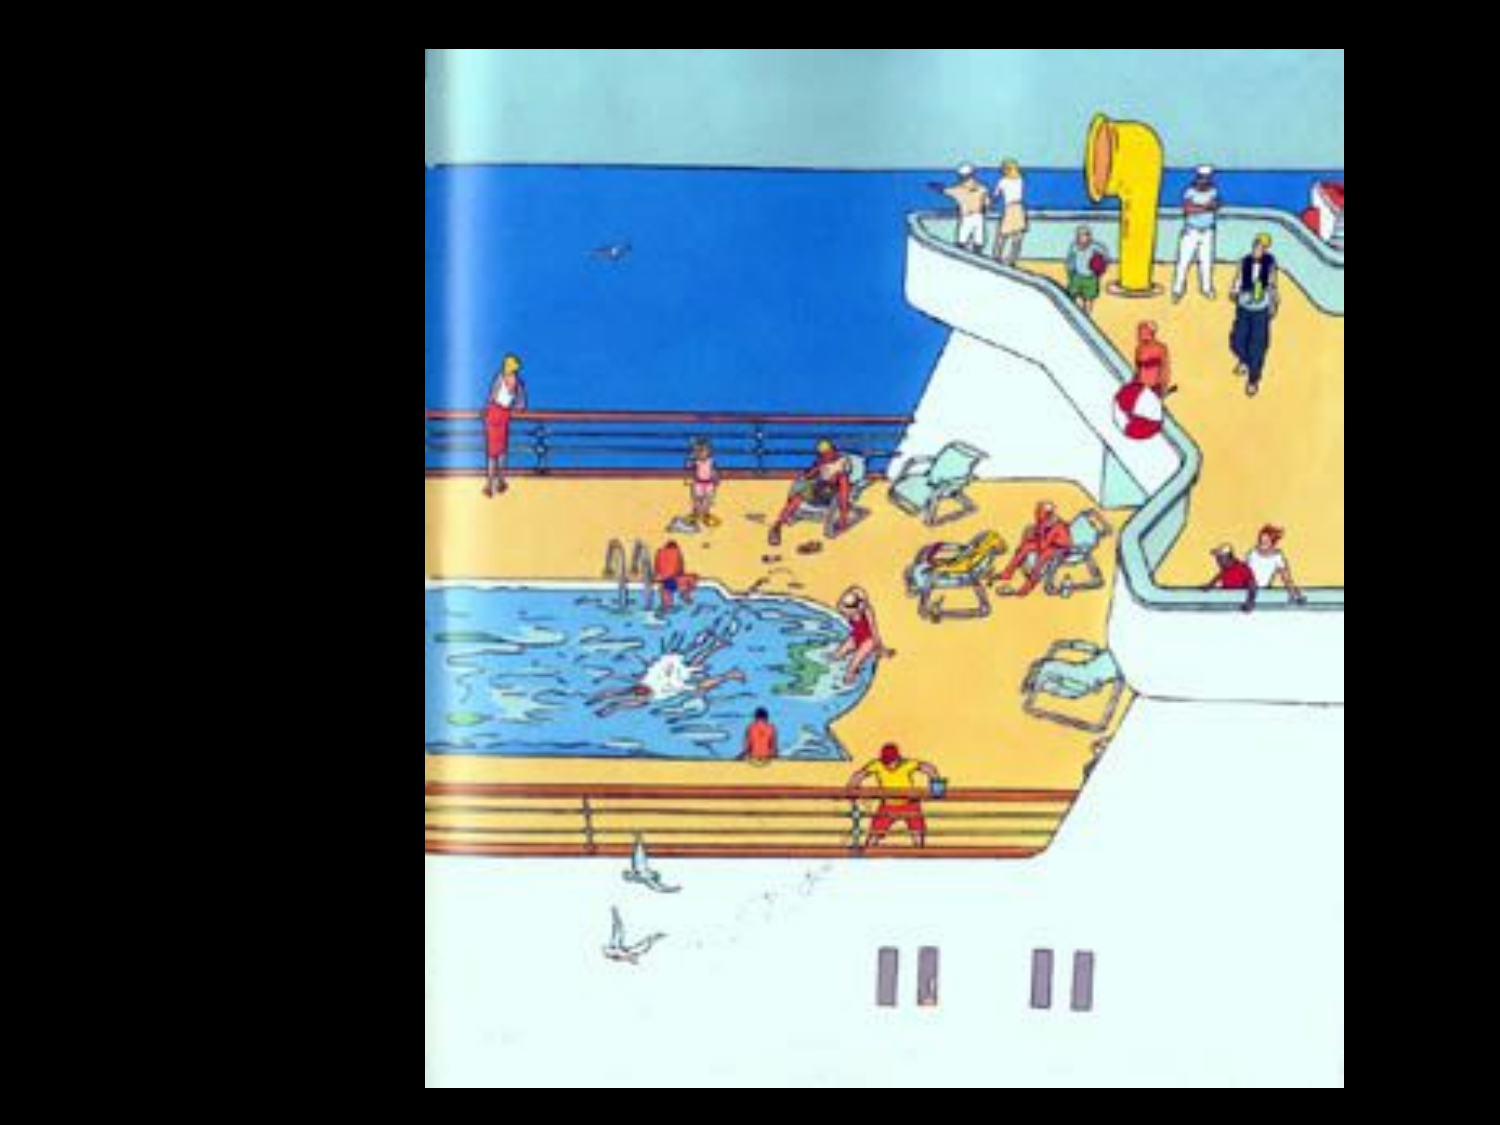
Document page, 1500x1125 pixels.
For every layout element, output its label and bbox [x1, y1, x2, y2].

list [424, 49, 1344, 1088]
